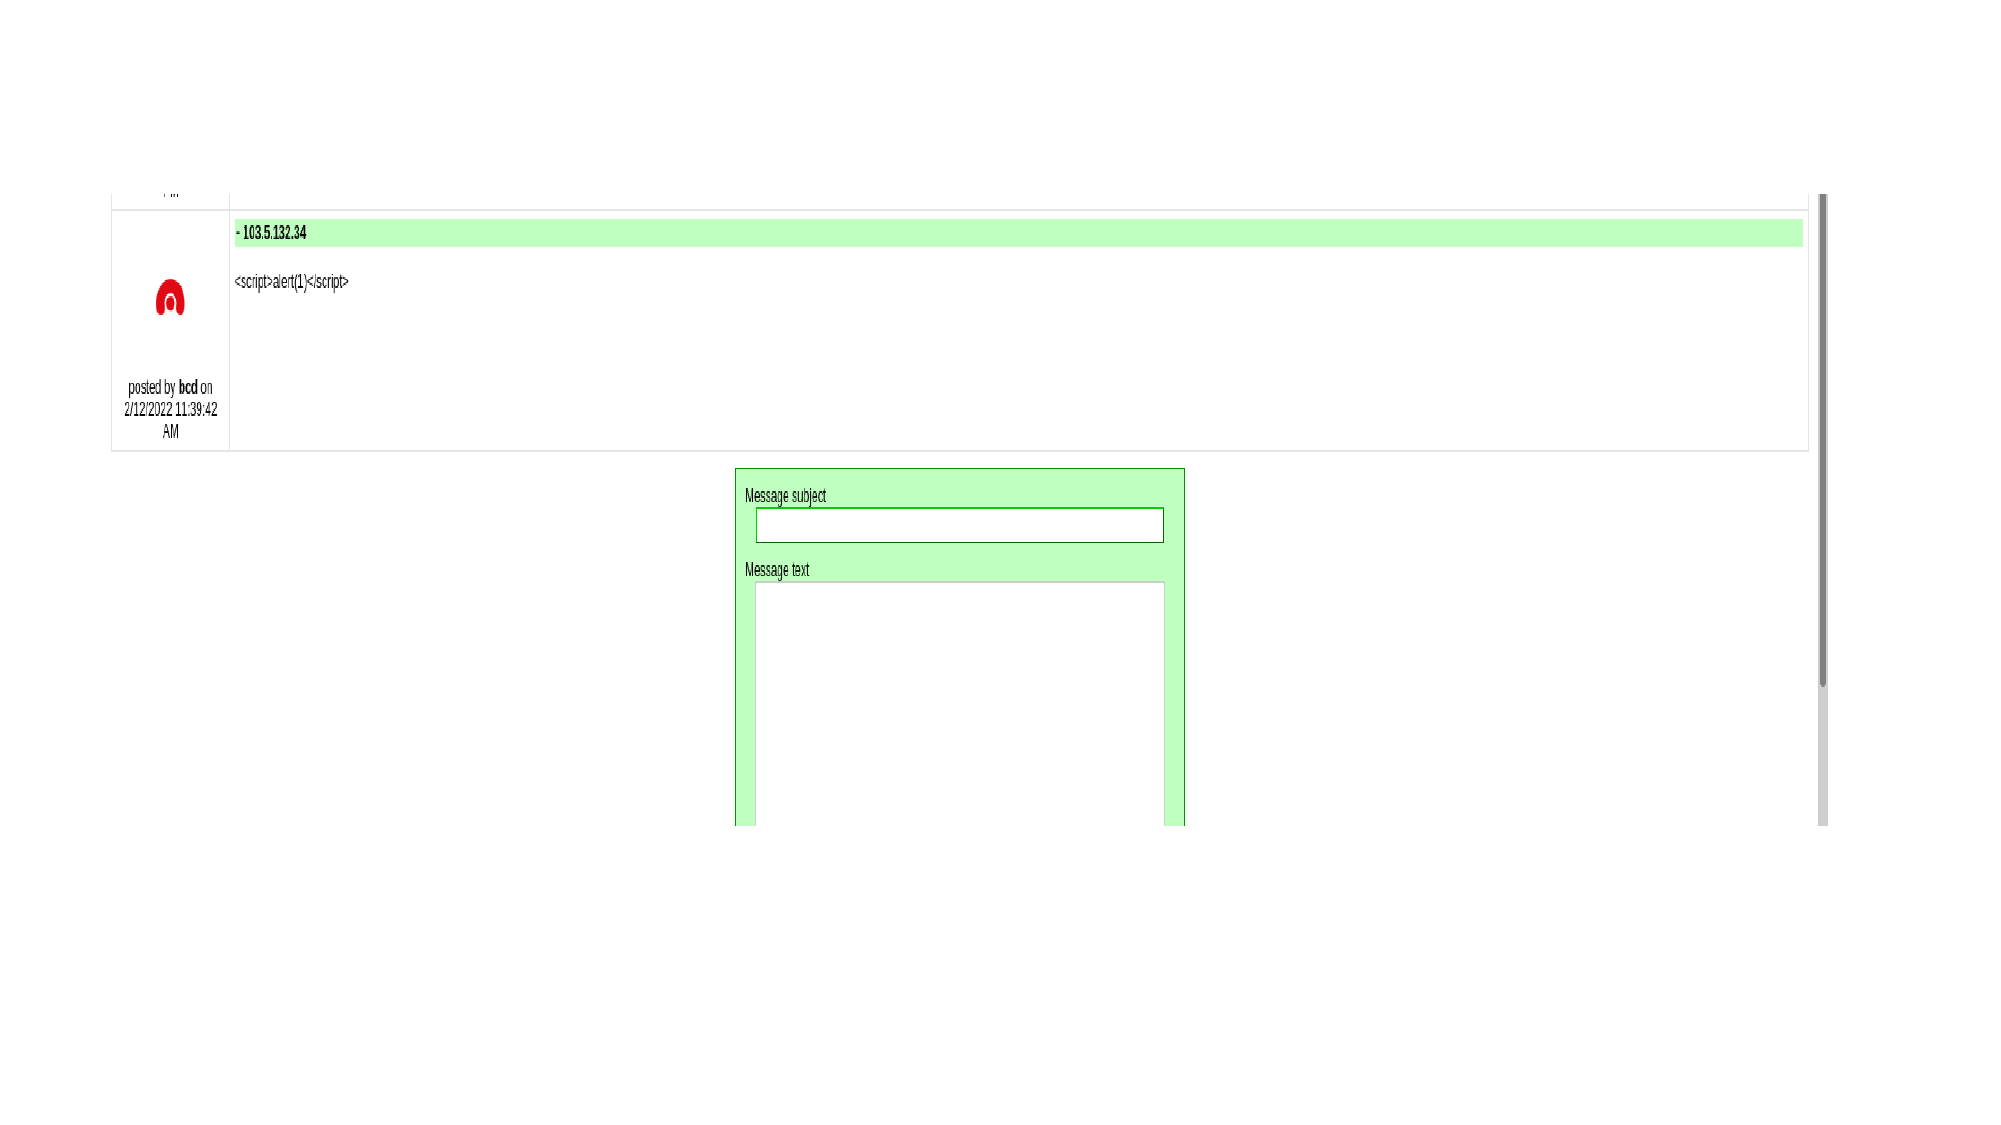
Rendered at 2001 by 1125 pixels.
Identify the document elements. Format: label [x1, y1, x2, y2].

list [102, 194, 1828, 826]
